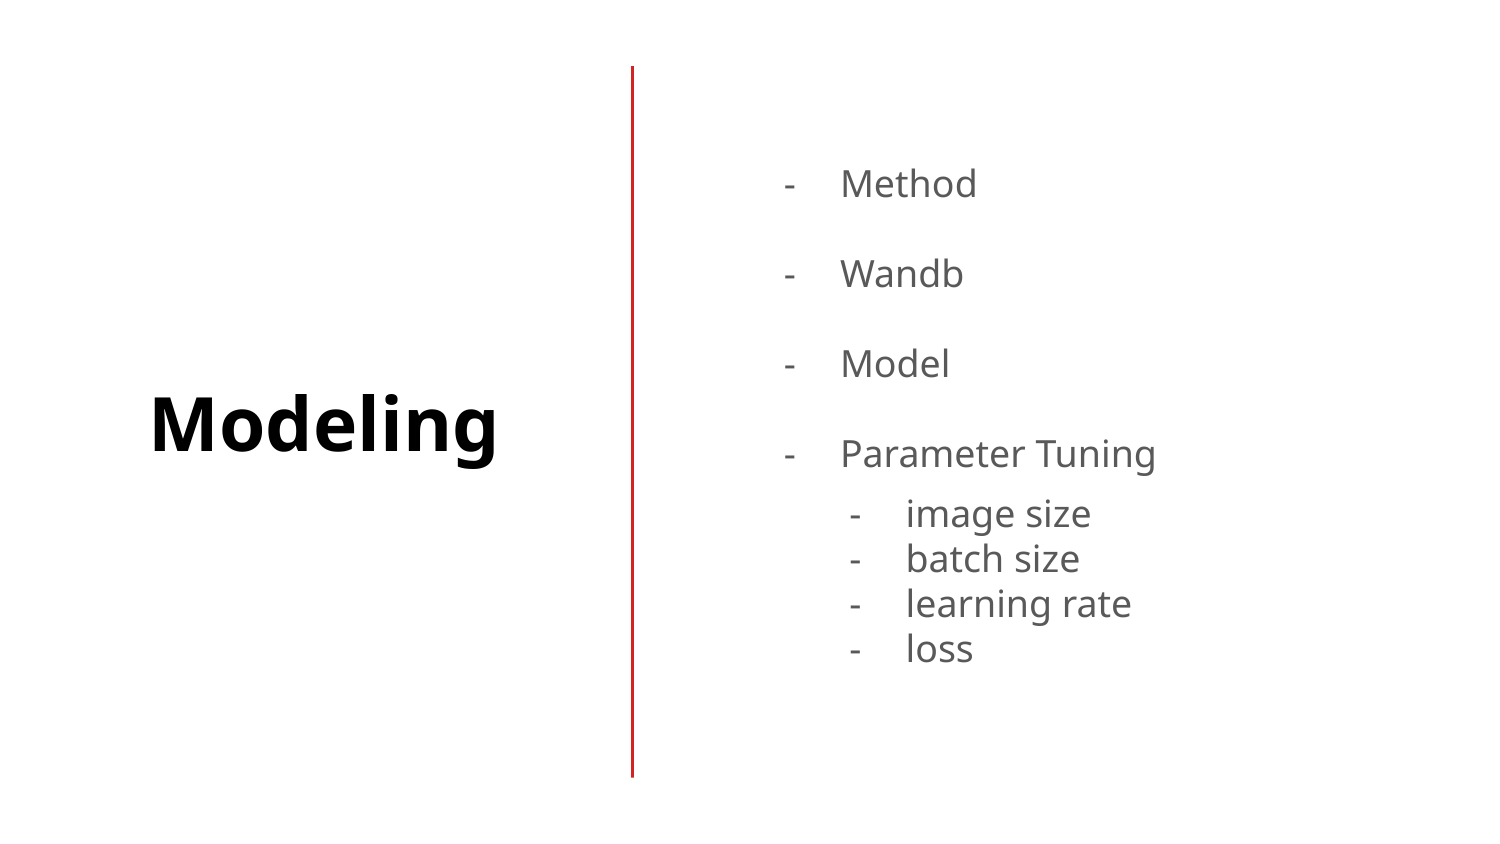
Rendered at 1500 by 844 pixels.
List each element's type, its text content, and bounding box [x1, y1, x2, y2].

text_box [51, 377, 597, 508]
text_box image size batch size learning rate loss [815, 475, 1206, 711]
text_box Method Wandb Model Parameter Tuning [750, 145, 1430, 700]
